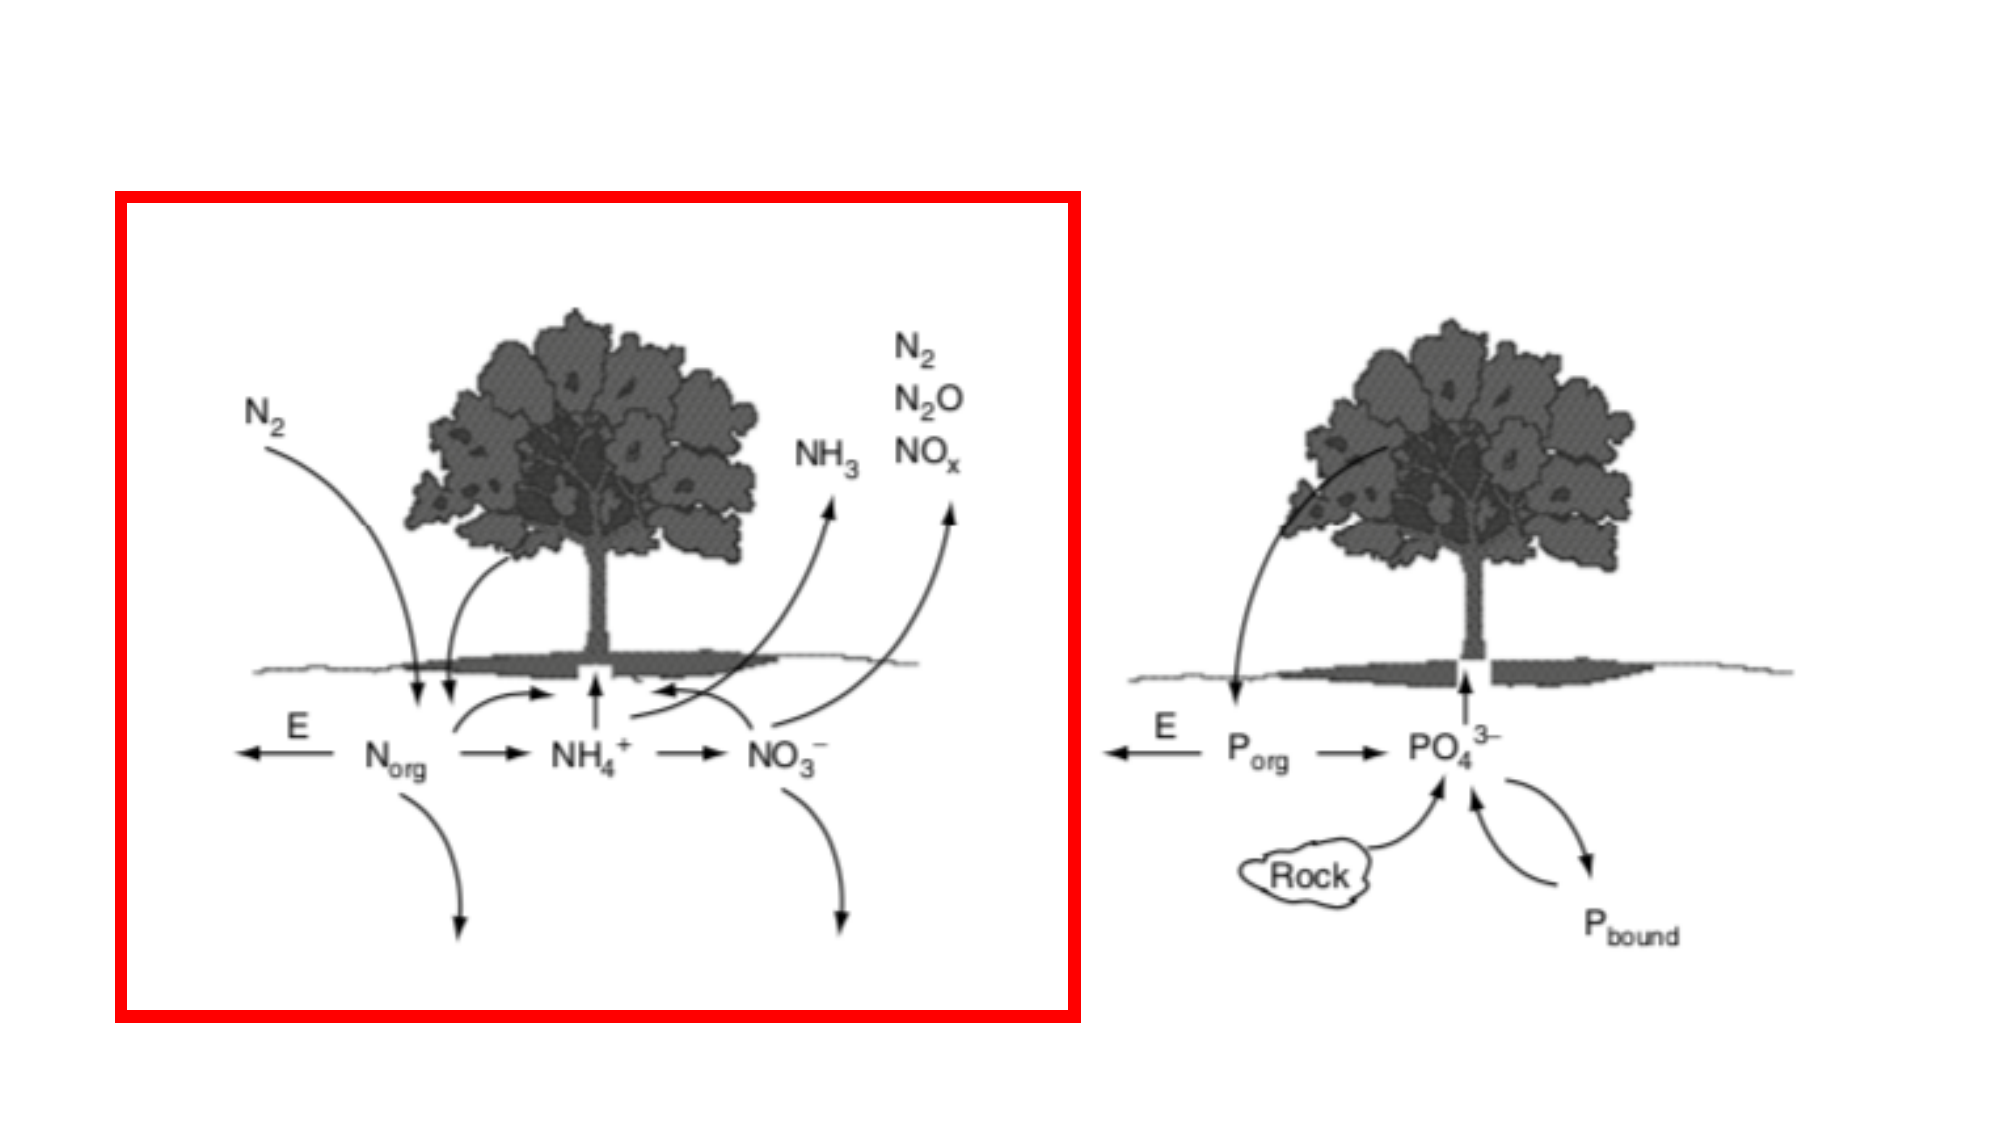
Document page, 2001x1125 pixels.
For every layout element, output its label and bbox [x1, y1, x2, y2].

picture [160, 269, 1856, 972]
text_box [120, 196, 1076, 1017]
